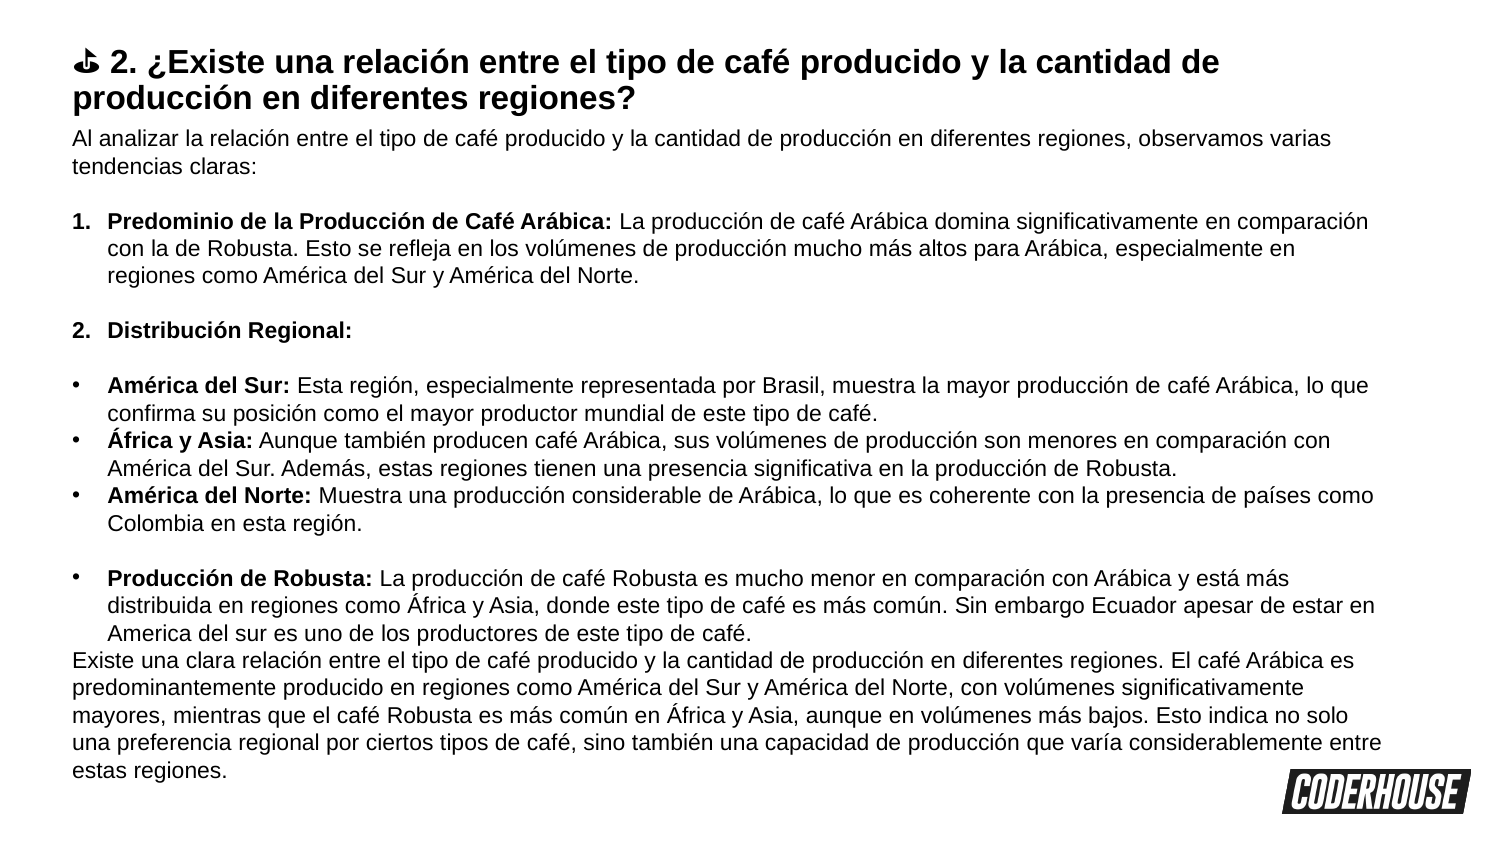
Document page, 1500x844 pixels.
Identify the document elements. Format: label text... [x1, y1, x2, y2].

picture [1281, 769, 1471, 814]
text_box Al analizar la relación entre el tipo de café producido y la cantidad de producción en diferentes regiones, observamos varias tendencias claras: Predominio de la Producción de Café Arábica: La producción de café Arábica domina significativamente en comparación con la de Robusta. Esto se refleja en los volúmenes de producción mucho más altos para Arábica, especialmente en regiones como América del Sur y América del Norte. Distribución Regional: América del Sur: Esta región, especialmente representada por Brasil, muestra la mayor producción de café Arábica, lo que confirma su posición como el mayor productor mundial de este tipo de café. África y Asia: Aunque también producen café Arábica, sus volúmenes de producción son menores en comparación con América del Sur. Además, estas regiones tienen una presencia significativa en la producción de Robusta. América del Norte: Muestra una producción considerable de Arábica, lo que es coherente con la presencia de países como Colombia en esta región. Producción de Robusta: La producción de café Robusta es mucho menor en comparación con Arábica y está más distribuida en regiones como África y Asia, donde este tipo de café es más común. Sin embargo Ecuador apesar de estar en America del sur es uno de los productores de este tipo de café. Existe una clara relación entre el tipo de café producido y la cantidad de producción en diferentes regiones. El café Arábica es predominantemente producido en regiones como América del Sur y América del Norte, con volúmenes significativamente mayores, mientras que el café Robusta es más común en África y Asia, aunque en volúmenes más bajos. Esto indica no solo una preferencia regional por ciertos tipos de café, sino también una capacidad de producción que varía considerablemente entre estas regiones. [57, 116, 1401, 791]
text_box ⛳ 2. ¿Existe una relación entre el tipo de café producido y la cantidad de producción en diferentes regiones? [57, 30, 1376, 116]
